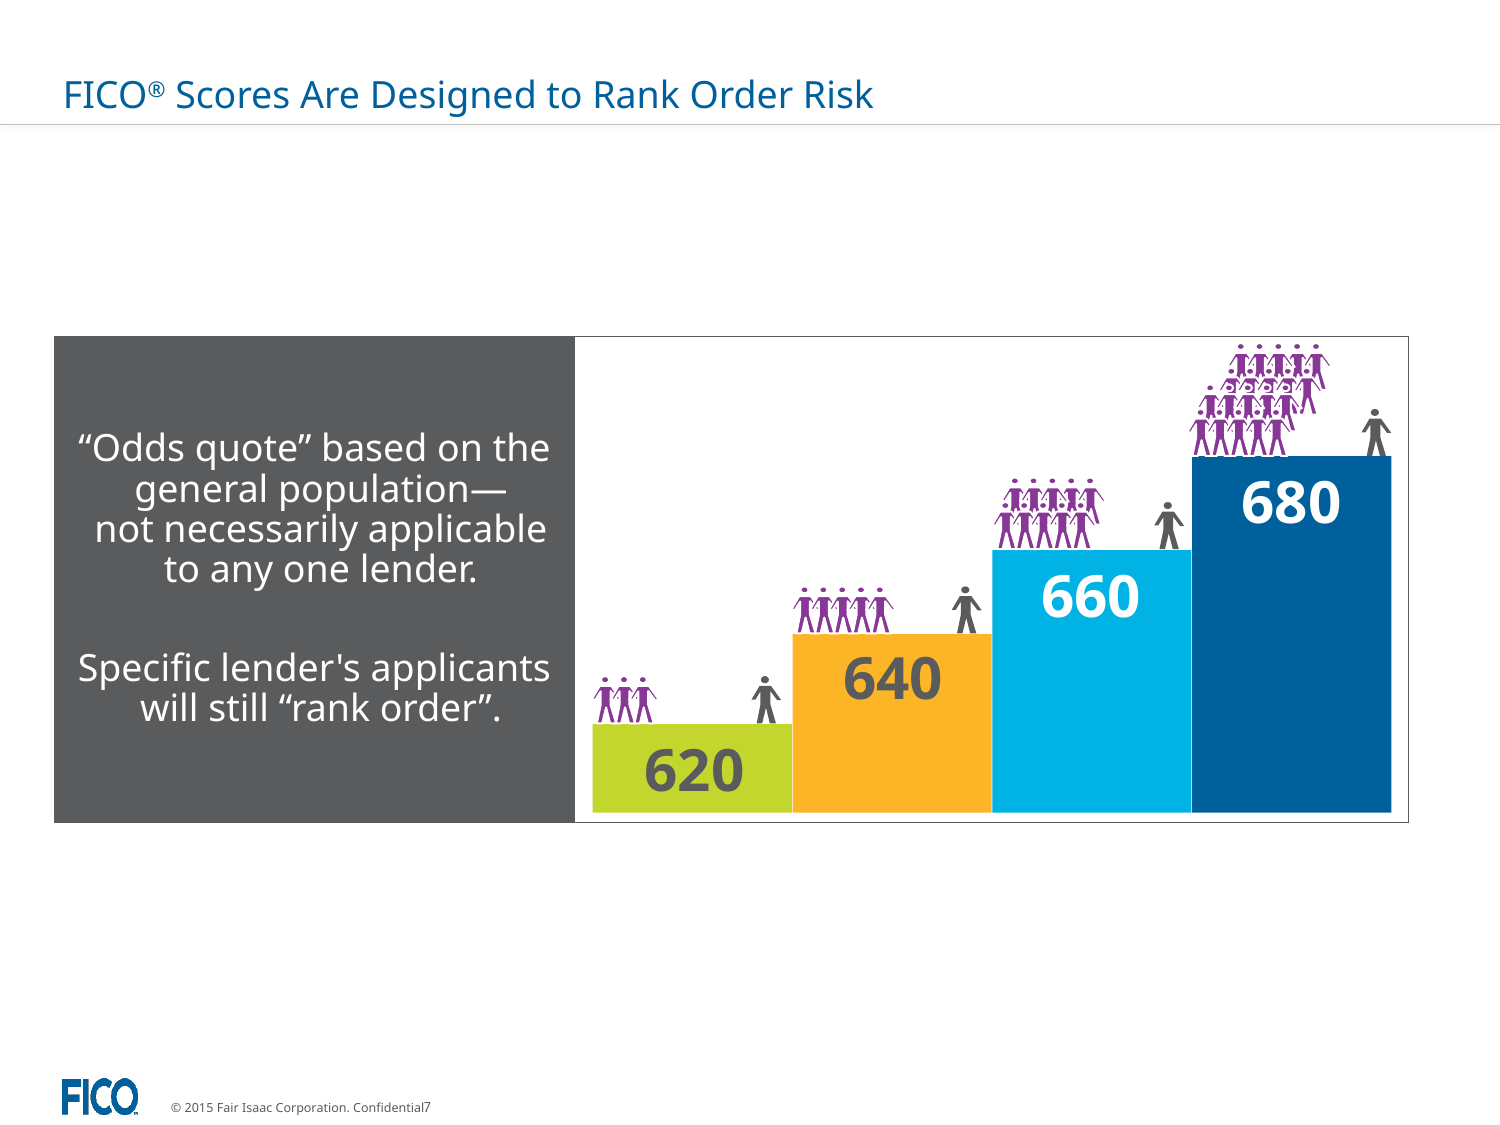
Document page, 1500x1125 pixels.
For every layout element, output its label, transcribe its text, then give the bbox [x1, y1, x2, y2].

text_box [591, 342, 1394, 819]
title FICO® Scores Are Designed to Rank Order Risk [63, 76, 1439, 117]
list “Odds quote” based on the general population— not necessarily applicable to any one lender. Specific lender's applicants will still “rank order”. [54, 336, 575, 823]
picture [62, 1078, 138, 1115]
text_box [575, 336, 1409, 823]
